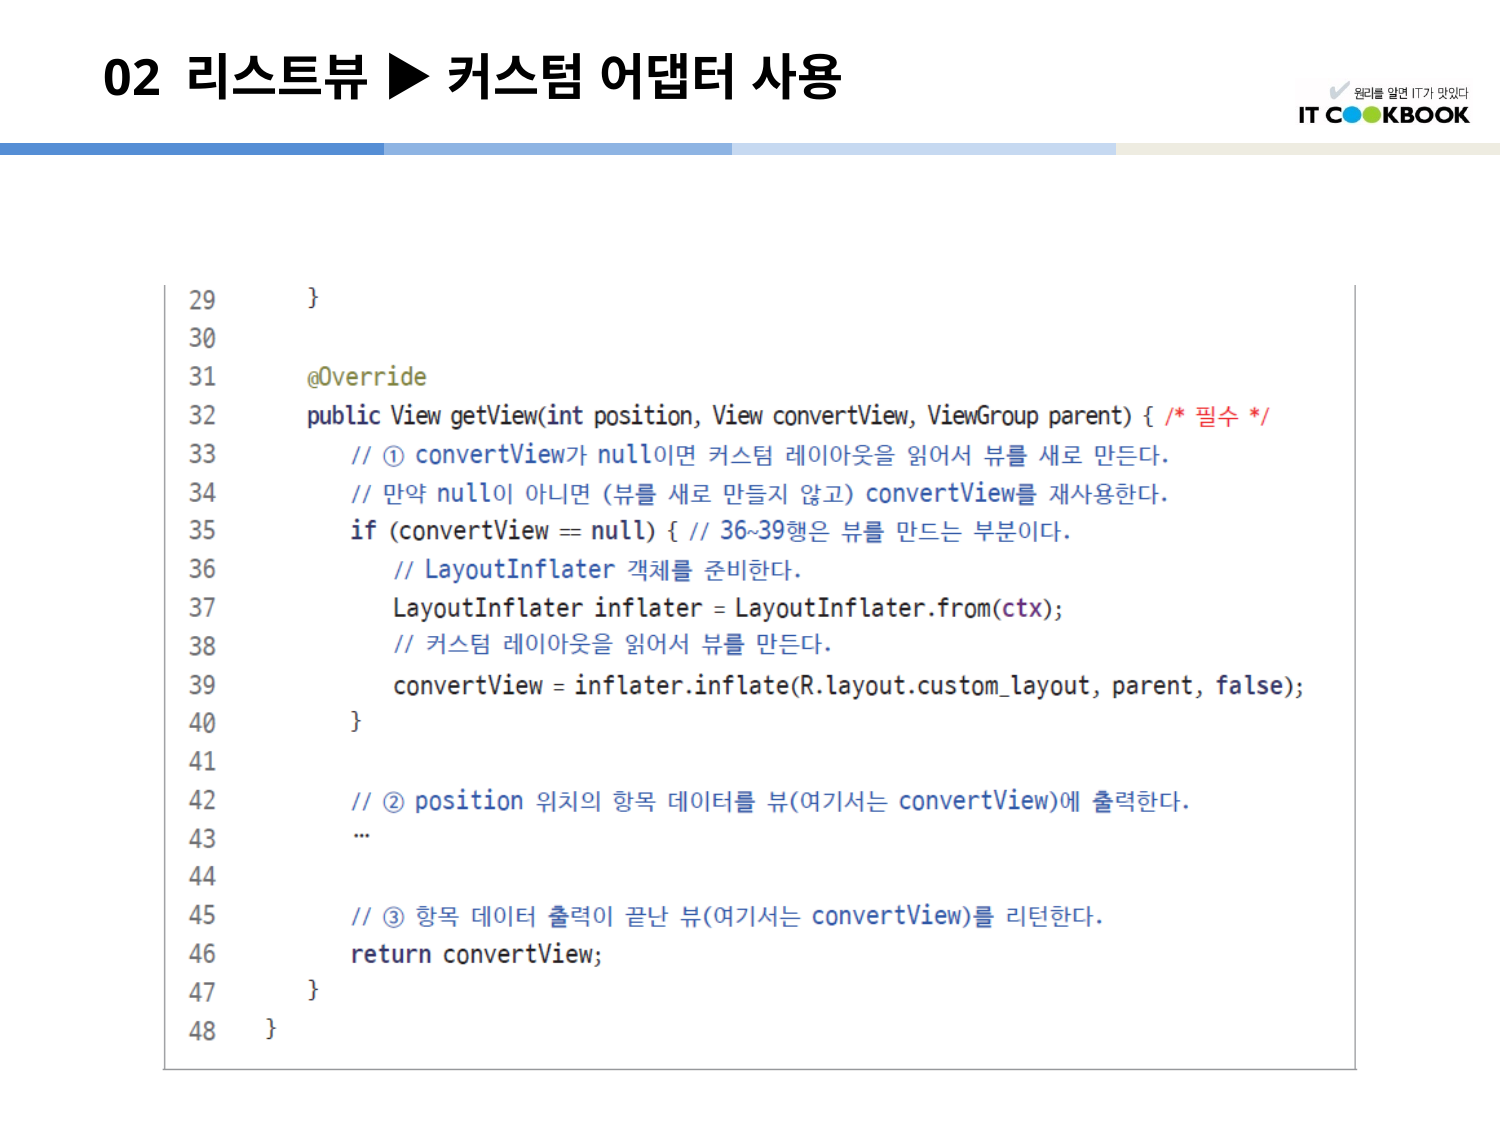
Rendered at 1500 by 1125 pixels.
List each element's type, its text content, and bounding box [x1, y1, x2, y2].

picture [159, 284, 1365, 1079]
picture [1295, 78, 1473, 125]
title 02 리스트뷰 ▶ 커스텀 어댑터 사용 [88, 30, 1330, 121]
